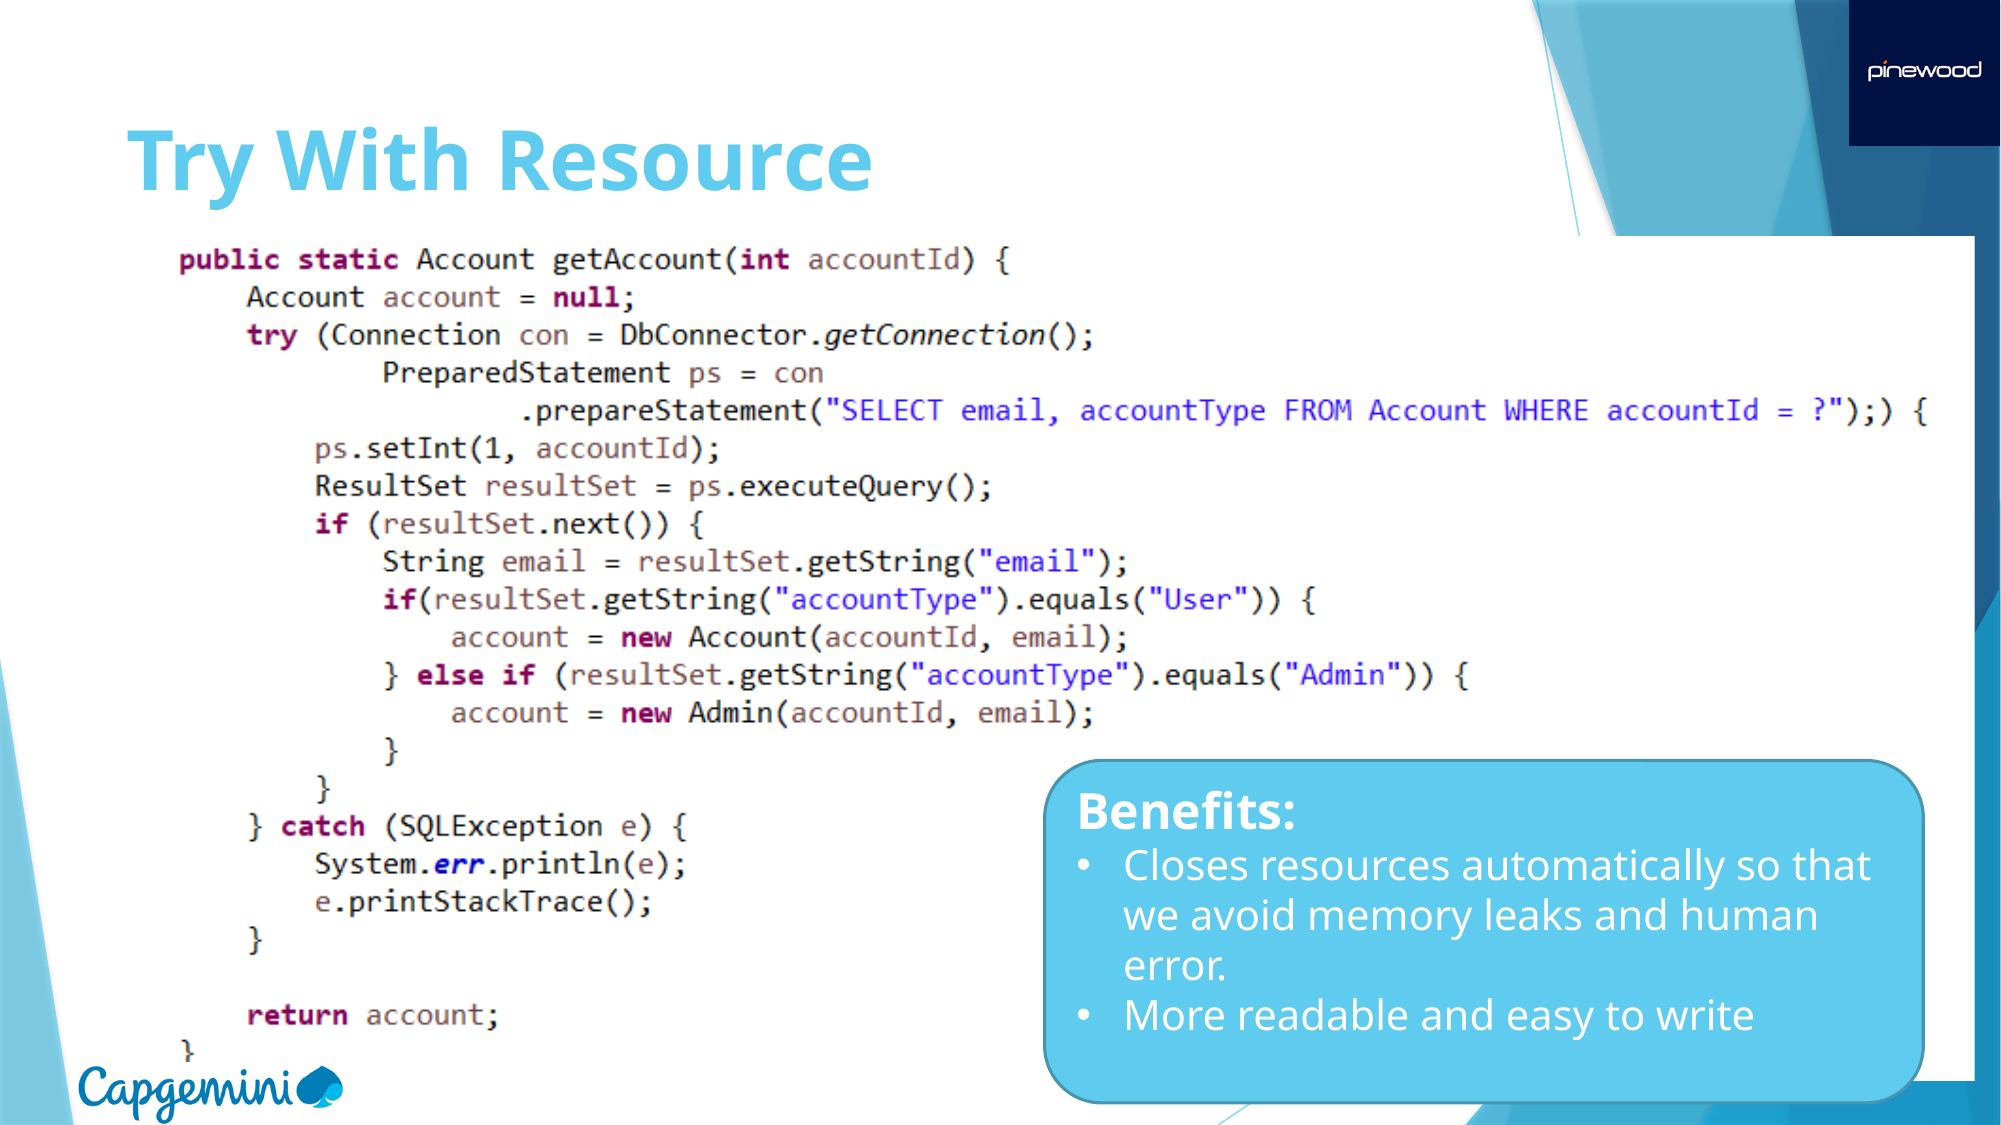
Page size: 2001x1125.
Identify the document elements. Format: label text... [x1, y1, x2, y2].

title Try With Resource [111, 99, 1522, 317]
picture [76, 236, 1976, 1125]
text_box Benefits: Closes resources automatically so that we avoid memory leaks and human error. More readable and easy to write [1066, 1093, 1902, 1105]
picture [1848, 0, 2000, 146]
